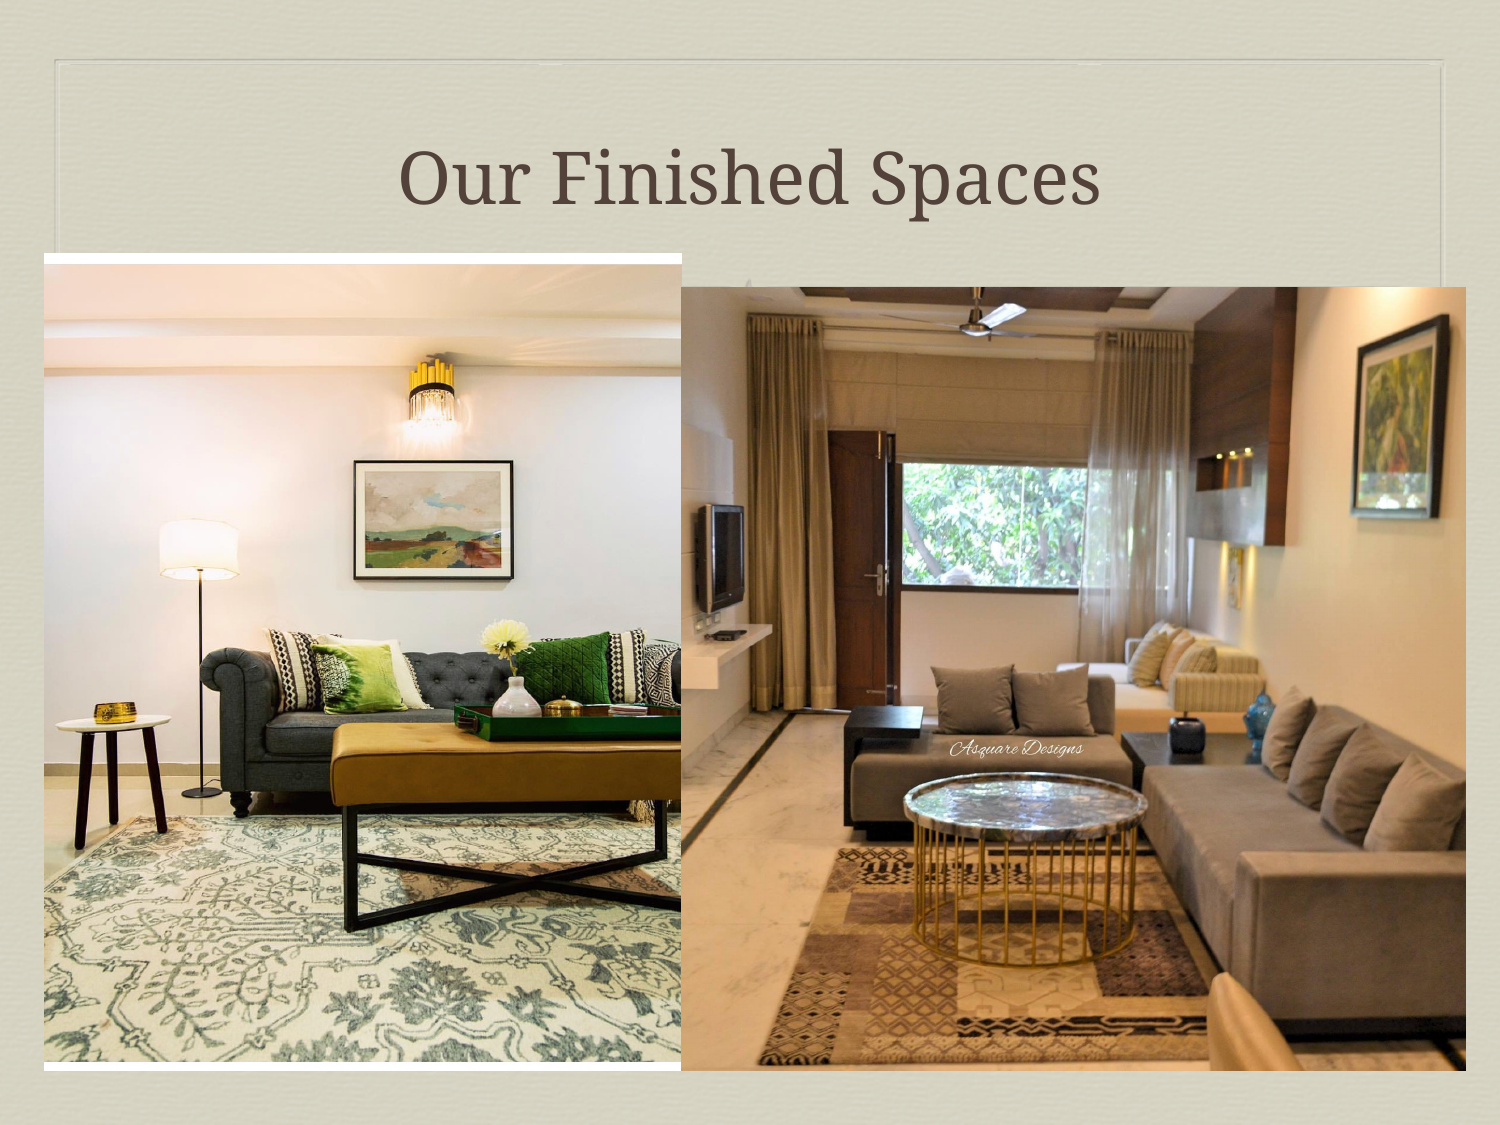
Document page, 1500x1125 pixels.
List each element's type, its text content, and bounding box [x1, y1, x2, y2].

title Our Finished Spaces [131, 62, 1369, 285]
picture [0, 0, 1500, 1125]
